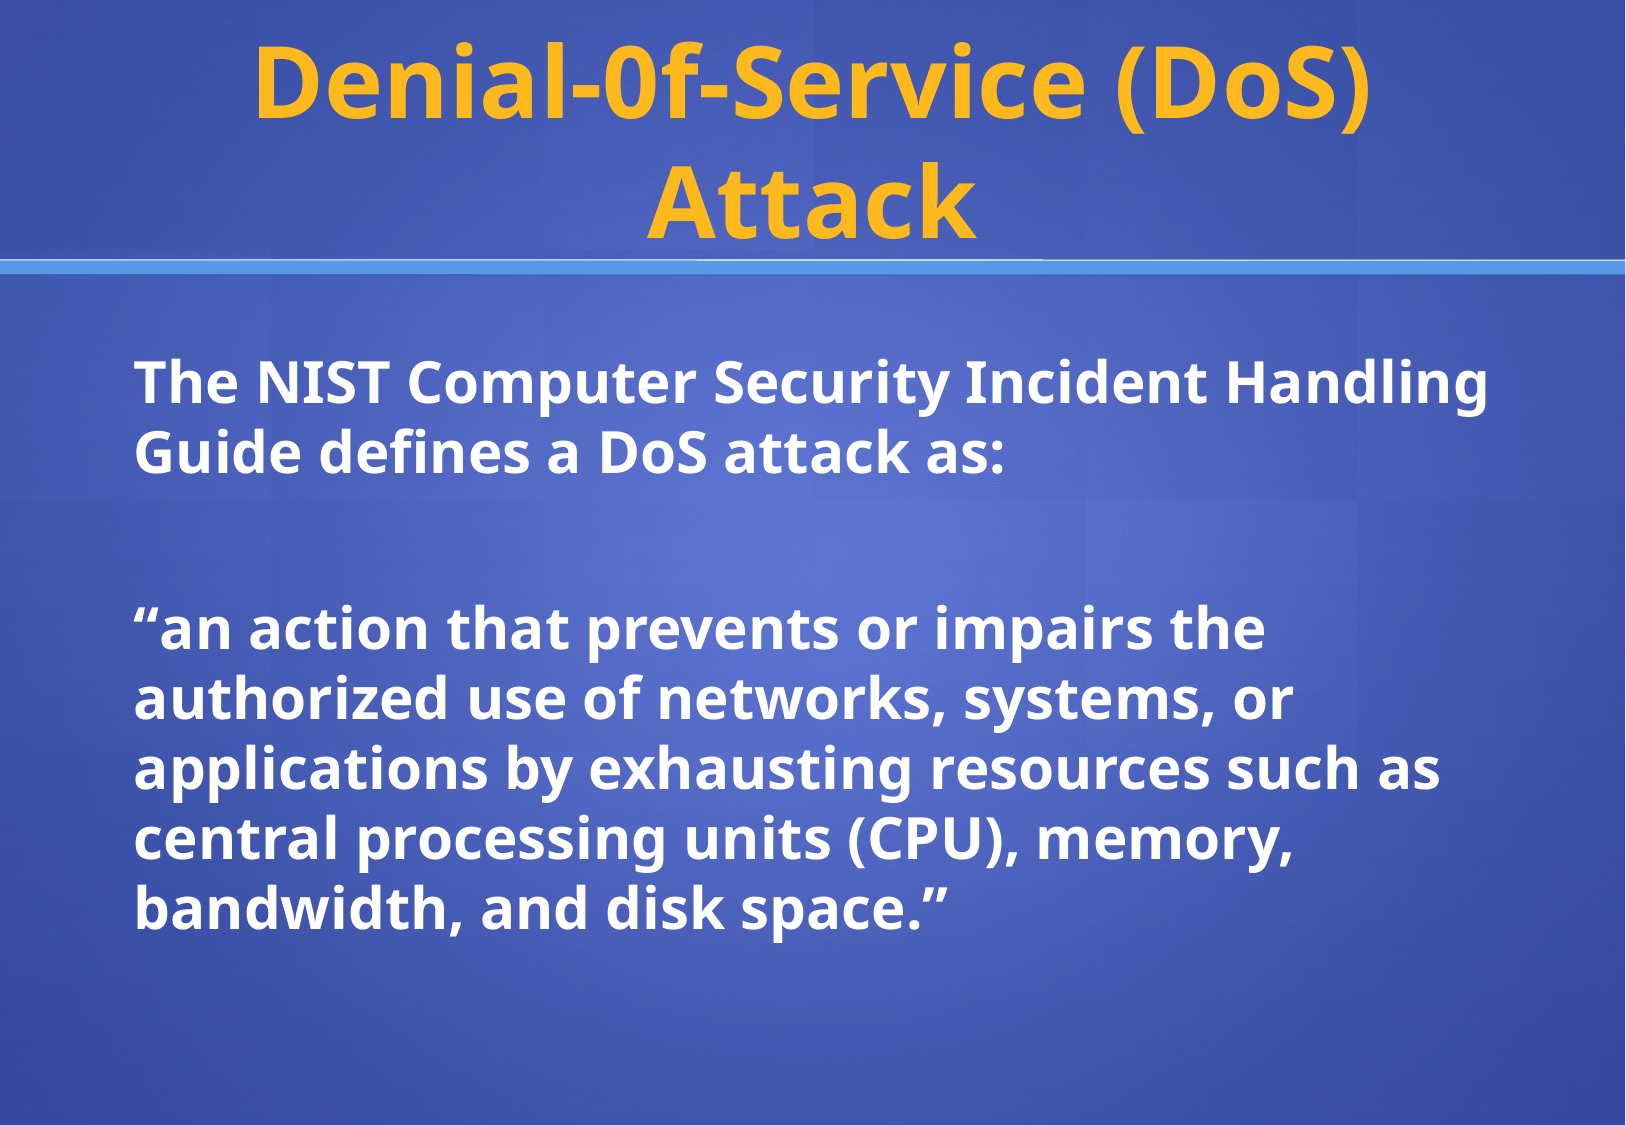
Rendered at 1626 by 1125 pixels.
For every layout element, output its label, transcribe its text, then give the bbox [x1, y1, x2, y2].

list The NIST Computer Security Incident Handling Guide defines a DoS attack as: “an action that prevents or impairs the authorized use of networks, systems, or applications by exhausting resources such as central processing units (CPU), memory, bandwidth, and disk space.” [62, 337, 1512, 1050]
title Denial-0f-Service (DoS) Attack [81, 45, 1544, 233]
